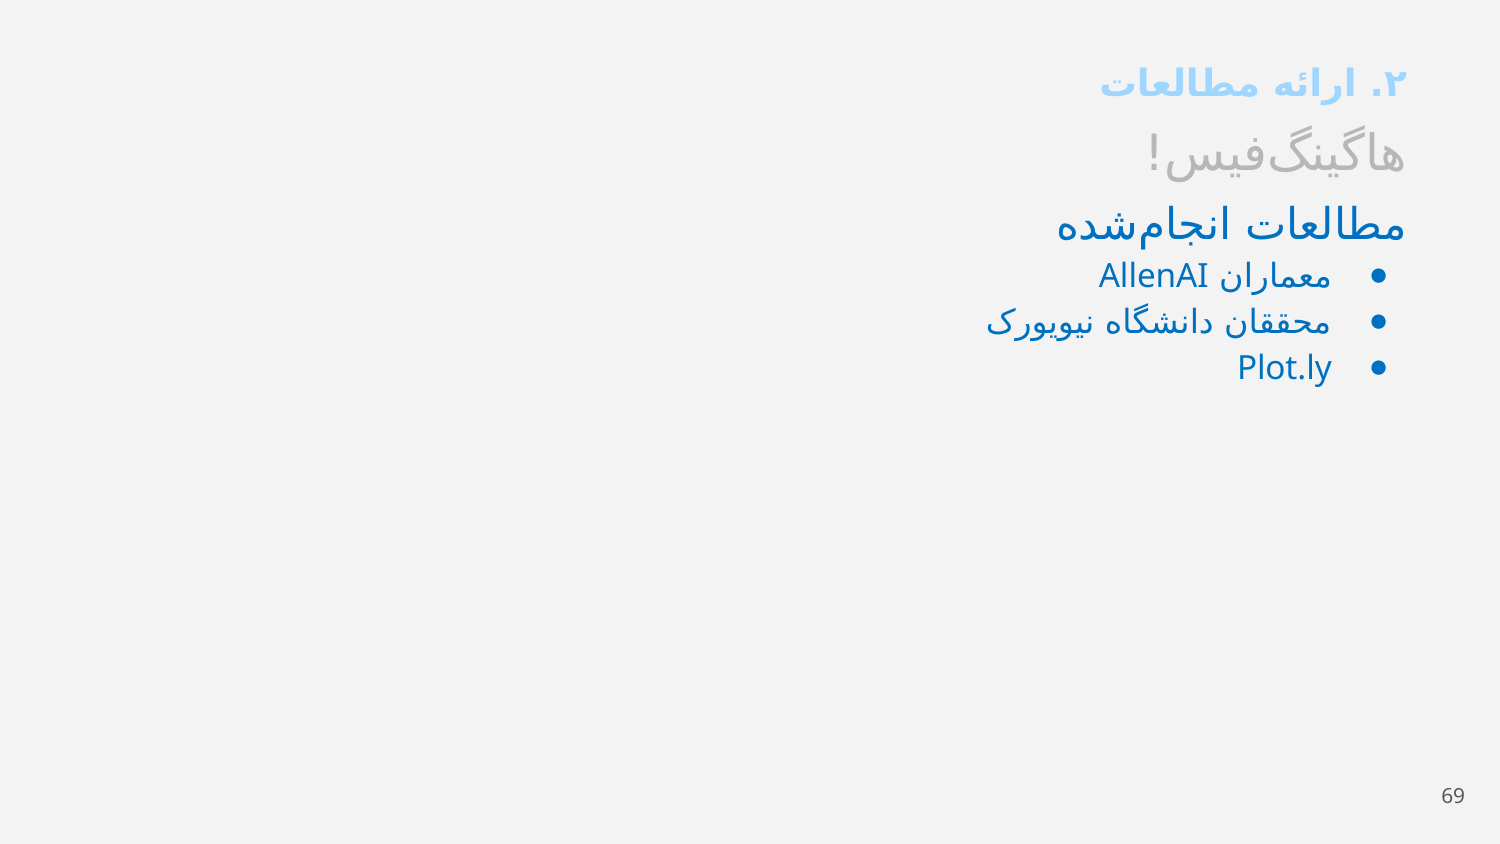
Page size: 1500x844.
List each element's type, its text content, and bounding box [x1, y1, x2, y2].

text_box هاگینگ‌فیس! [638, 104, 1423, 199]
list مطالعات انجام‌شده معماران AllenAI محققان دانشگاه نیویورک Plot.ly [95, 176, 1423, 761]
slide_number 69 [1389, 764, 1480, 830]
text_box ۲. ارائه مطالعات [862, 45, 1423, 104]
